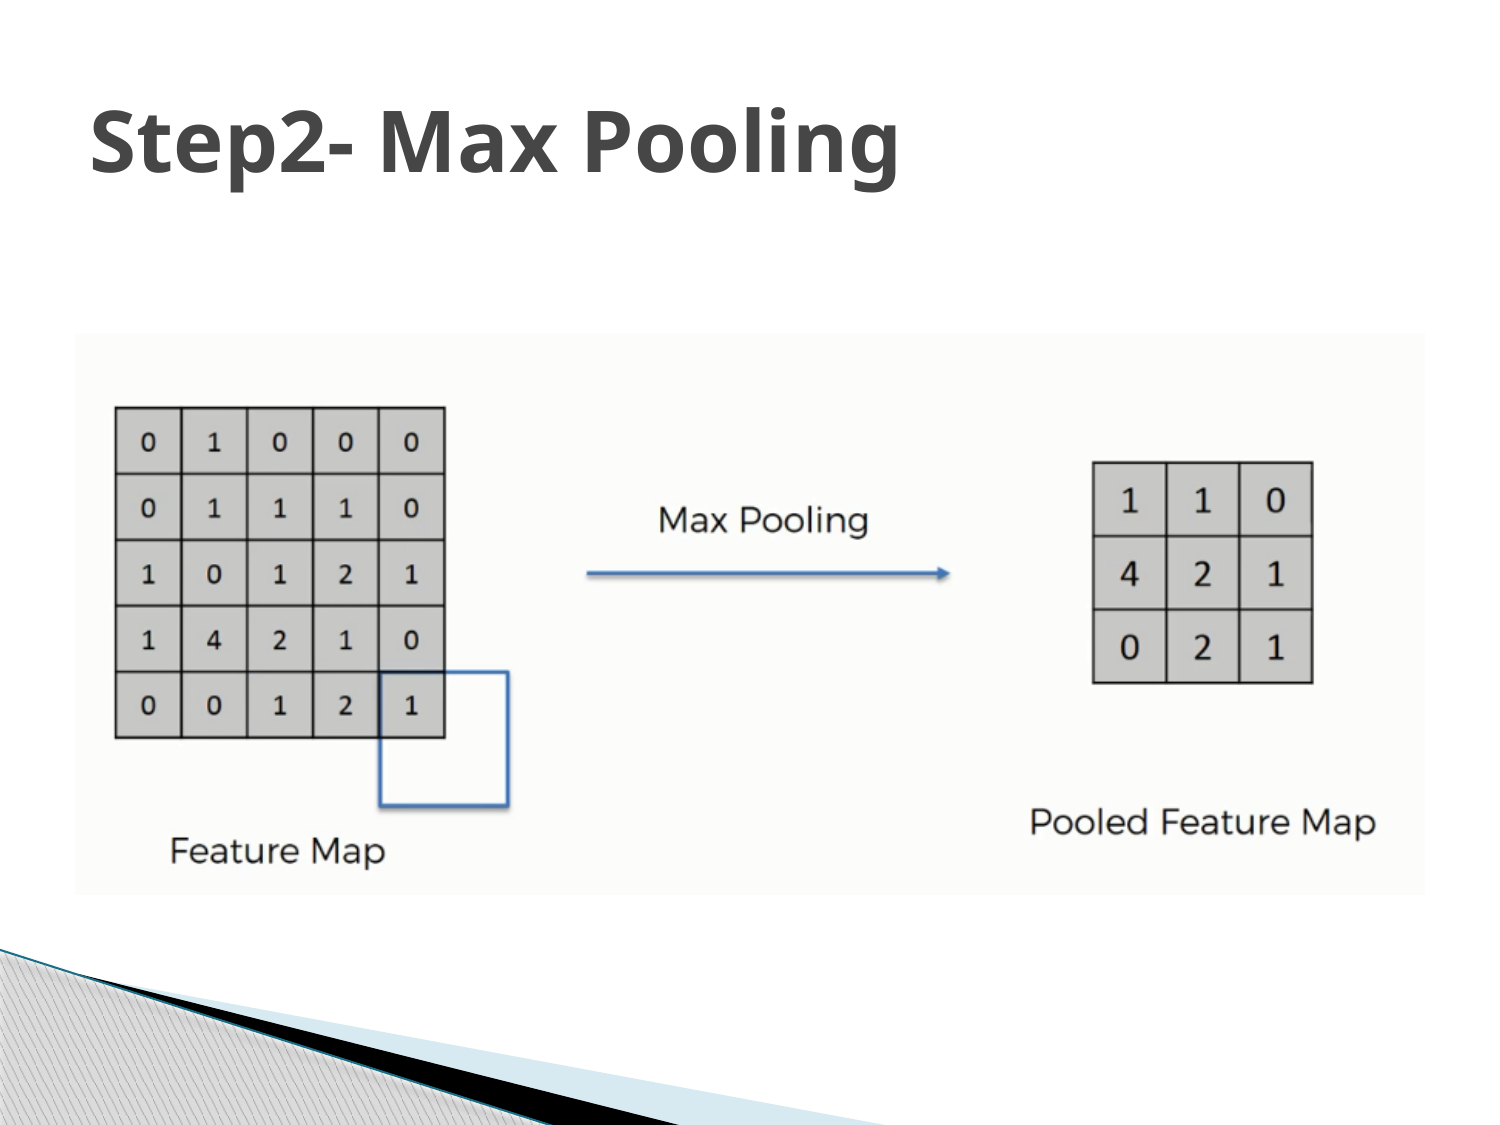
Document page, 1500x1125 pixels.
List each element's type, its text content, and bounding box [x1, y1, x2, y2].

title Step2- Max Pooling [75, 45, 1425, 233]
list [74, 333, 1426, 895]
